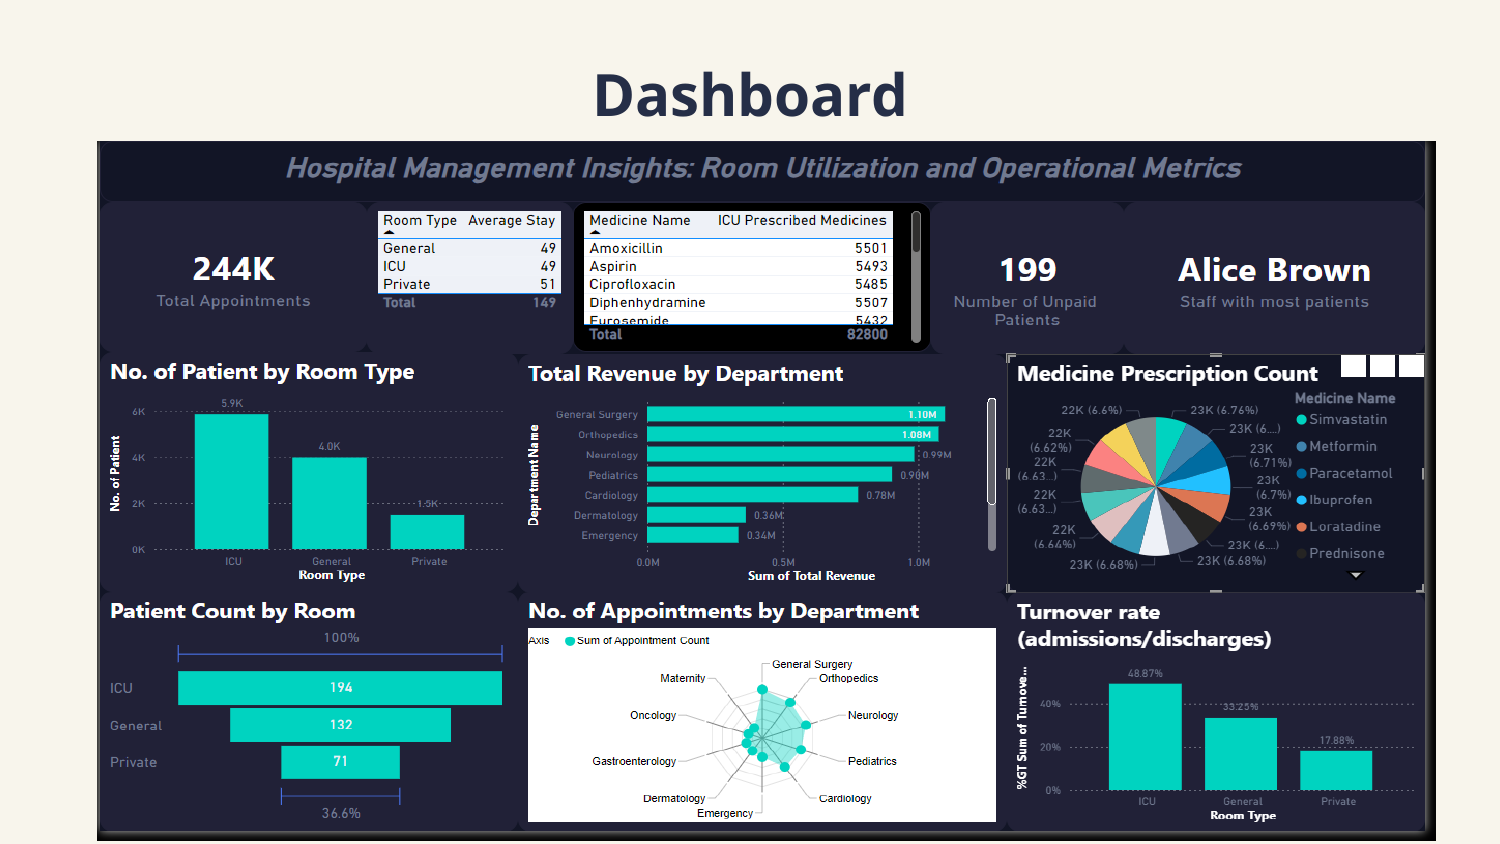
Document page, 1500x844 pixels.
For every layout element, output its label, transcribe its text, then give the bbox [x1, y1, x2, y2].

title Dashboard [118, 45, 1382, 140]
picture [97, 141, 1436, 841]
